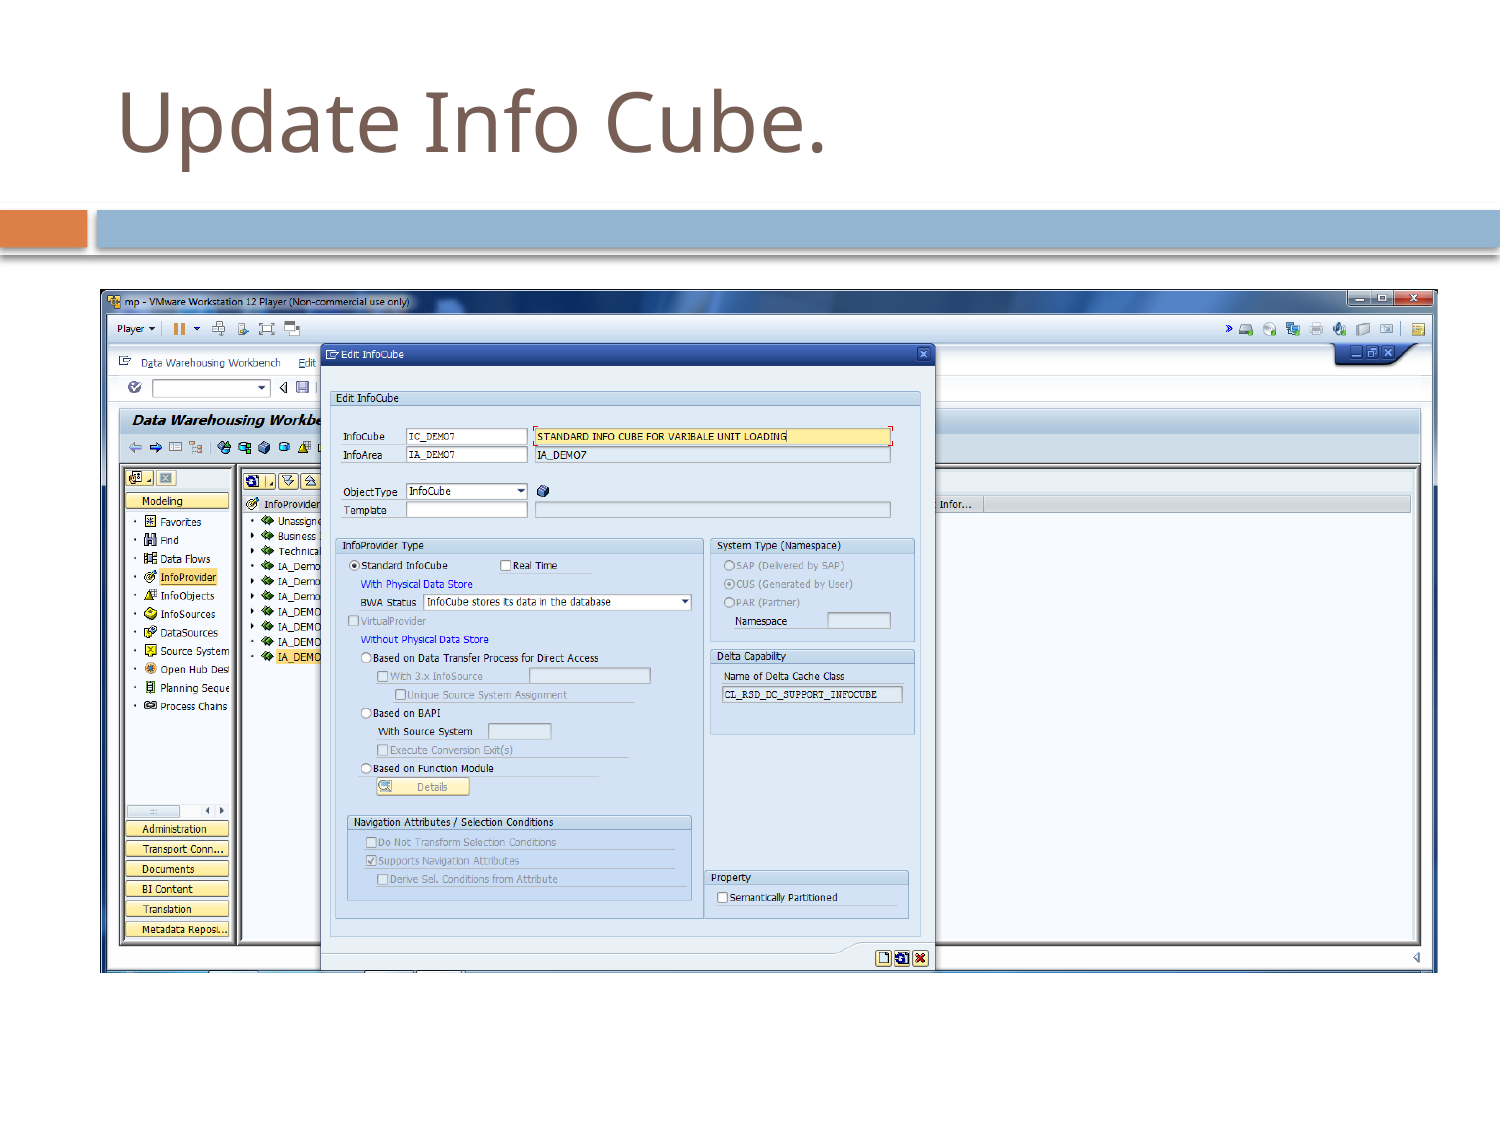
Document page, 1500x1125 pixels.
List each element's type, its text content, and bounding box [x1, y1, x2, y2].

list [100, 289, 1439, 973]
title Update Info Cube. [100, 37, 1438, 200]
